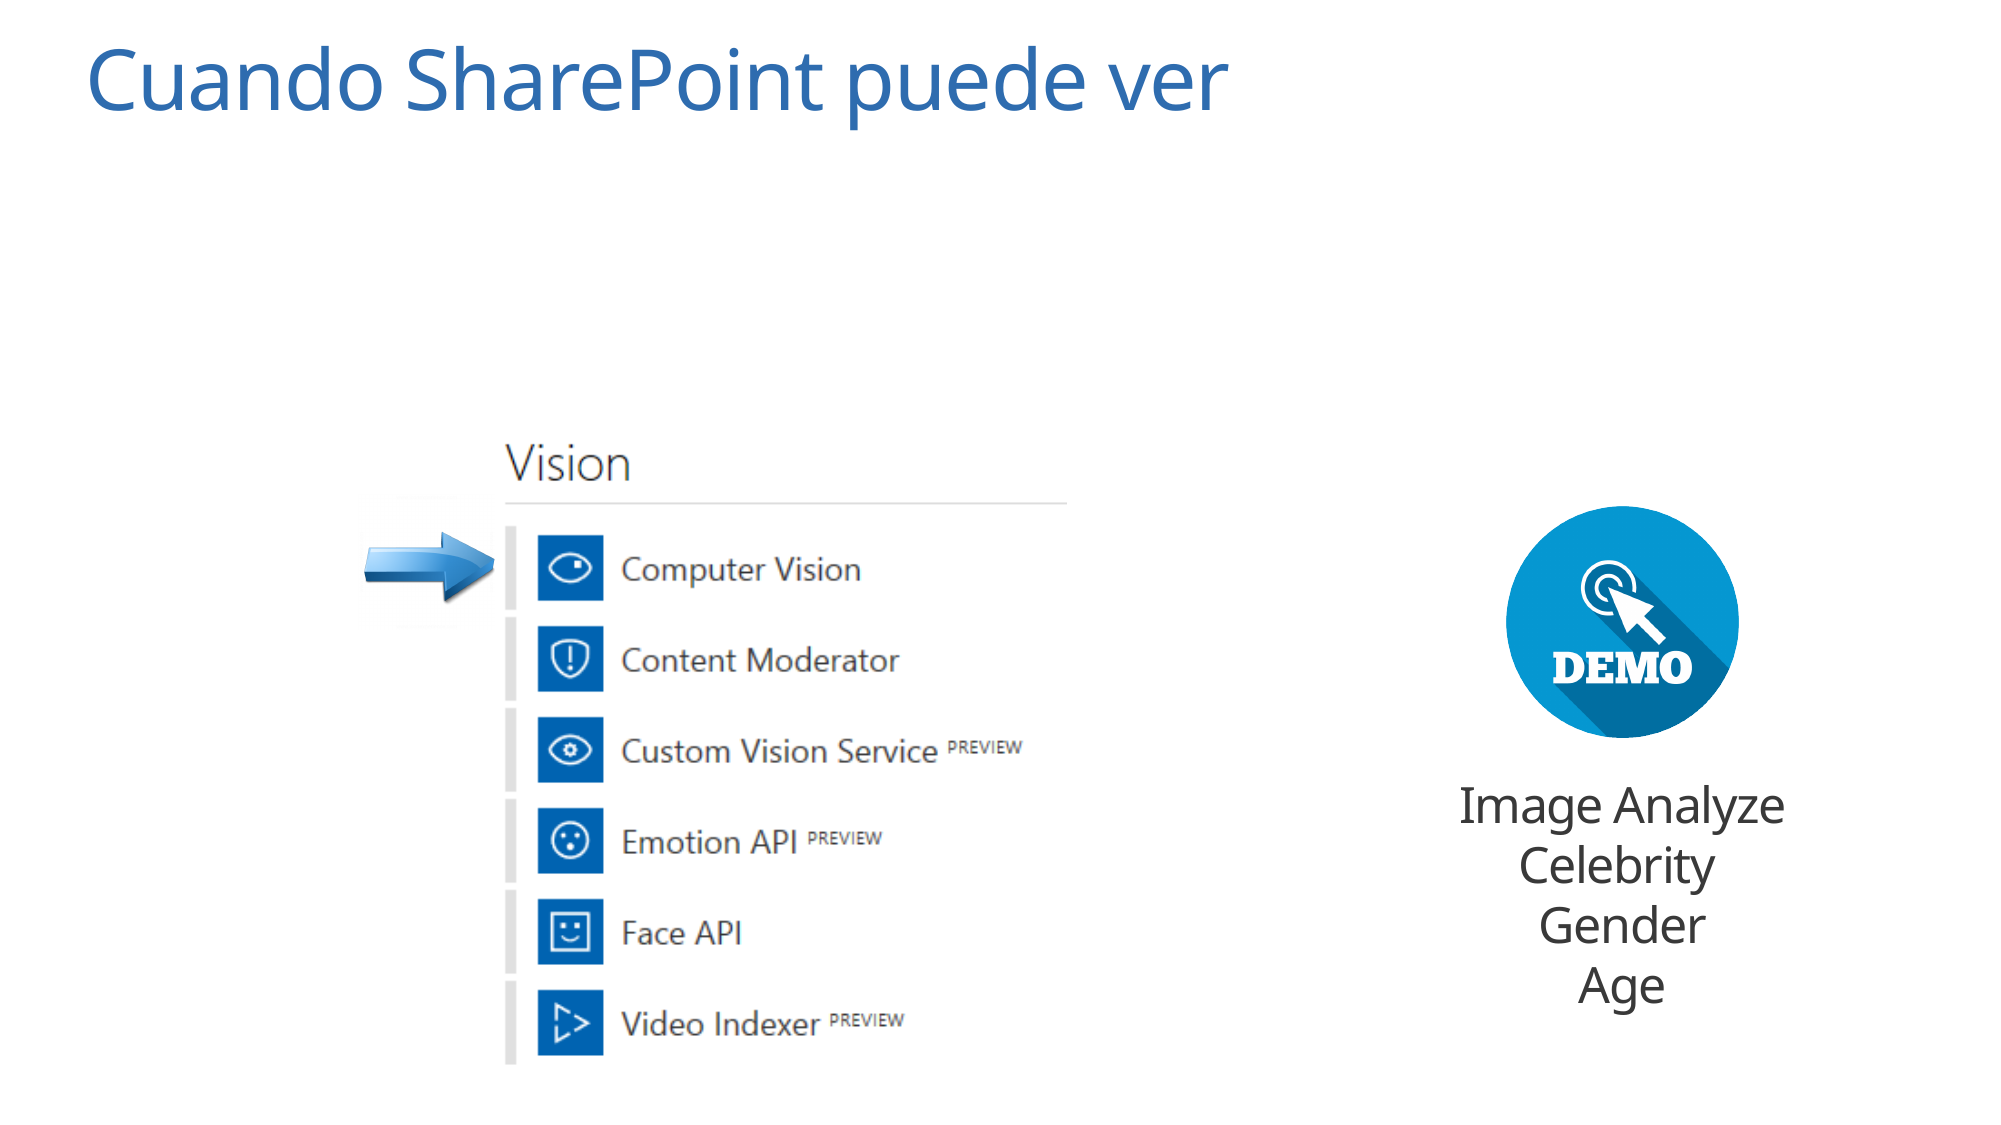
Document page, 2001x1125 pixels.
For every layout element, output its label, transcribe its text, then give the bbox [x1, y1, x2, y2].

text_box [1392, 505, 1853, 1016]
title Cuando SharePoint puede ver [85, 37, 1915, 161]
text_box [358, 421, 1068, 1085]
